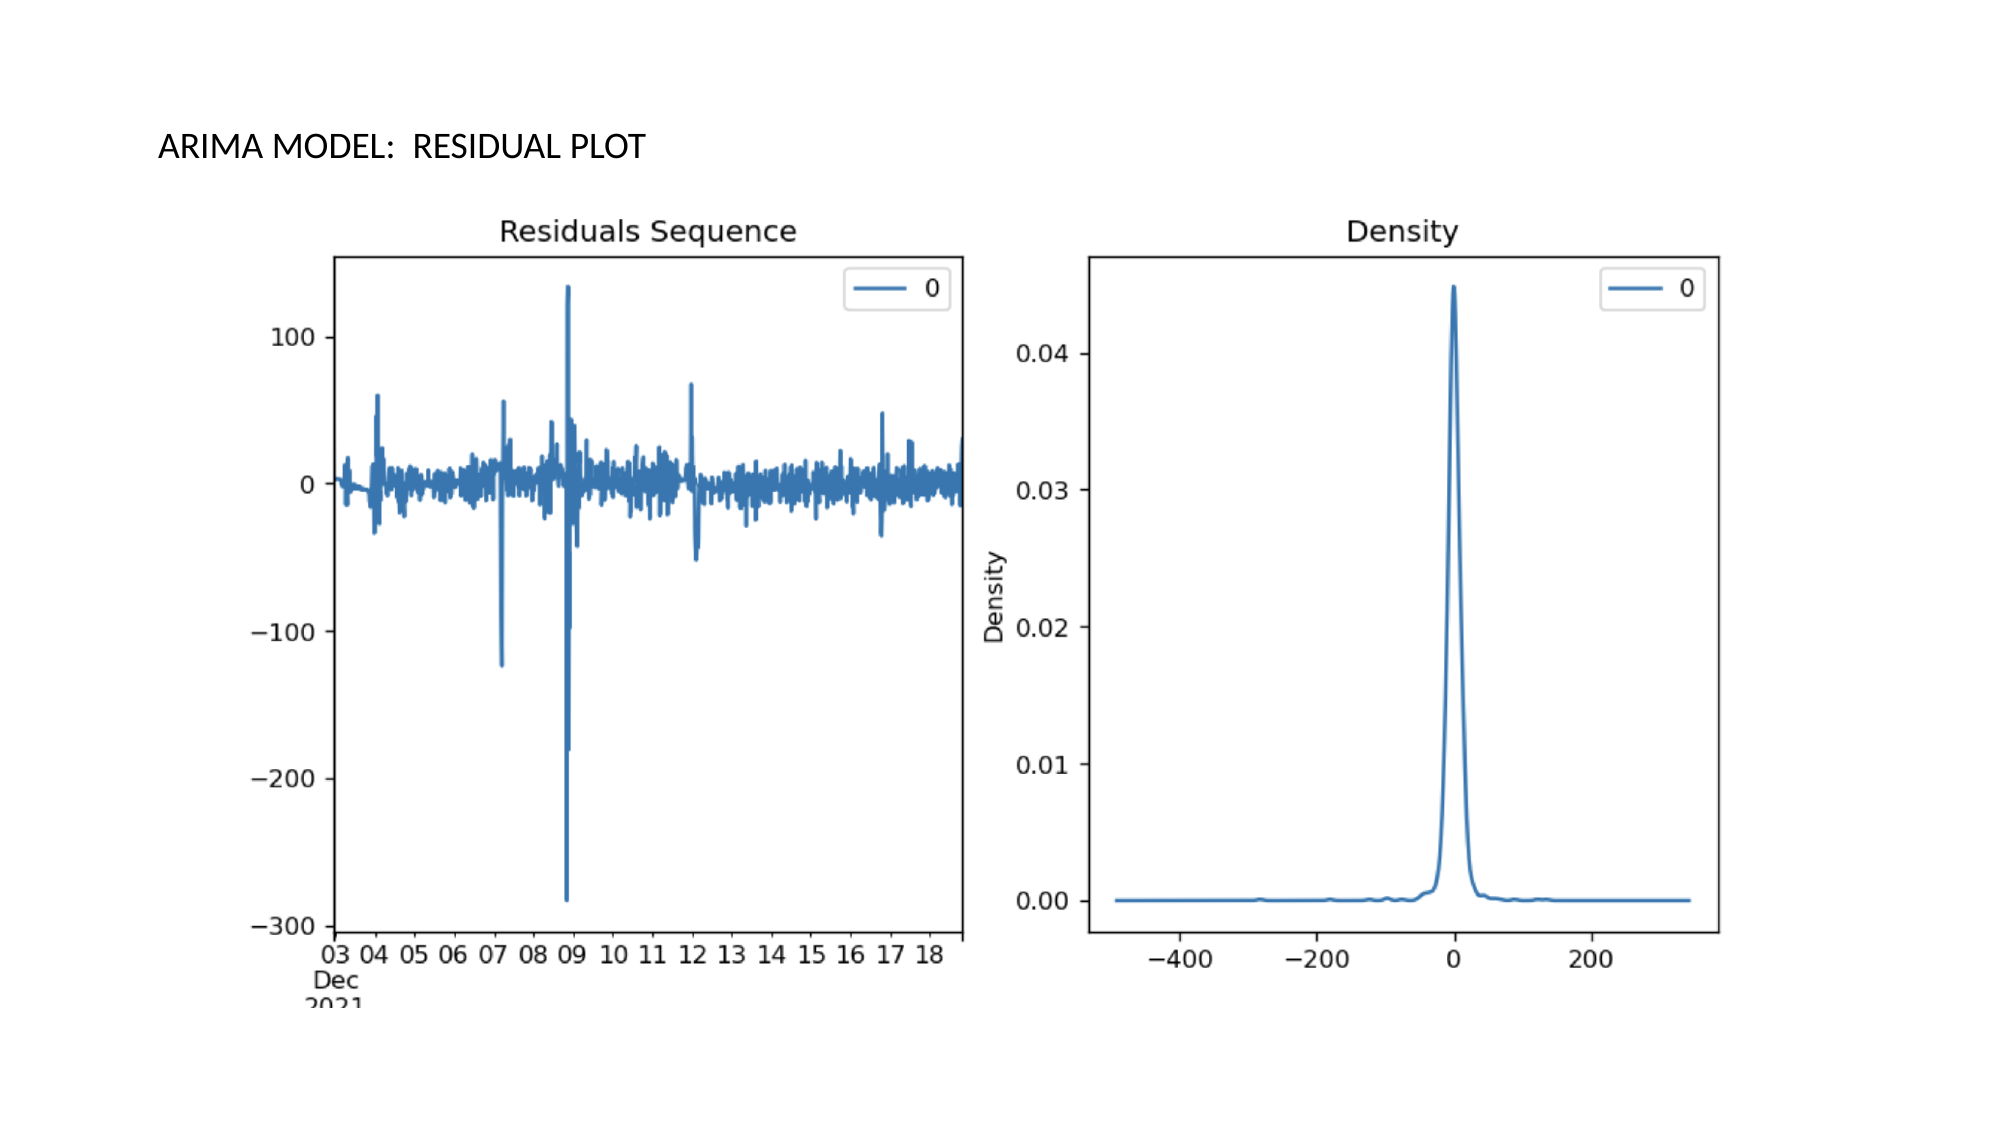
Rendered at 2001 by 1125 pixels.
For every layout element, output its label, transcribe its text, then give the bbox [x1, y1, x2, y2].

picture [246, 213, 1754, 1008]
text_box ARIMA MODEL: RESIDUAL PLOT [142, 116, 720, 171]
